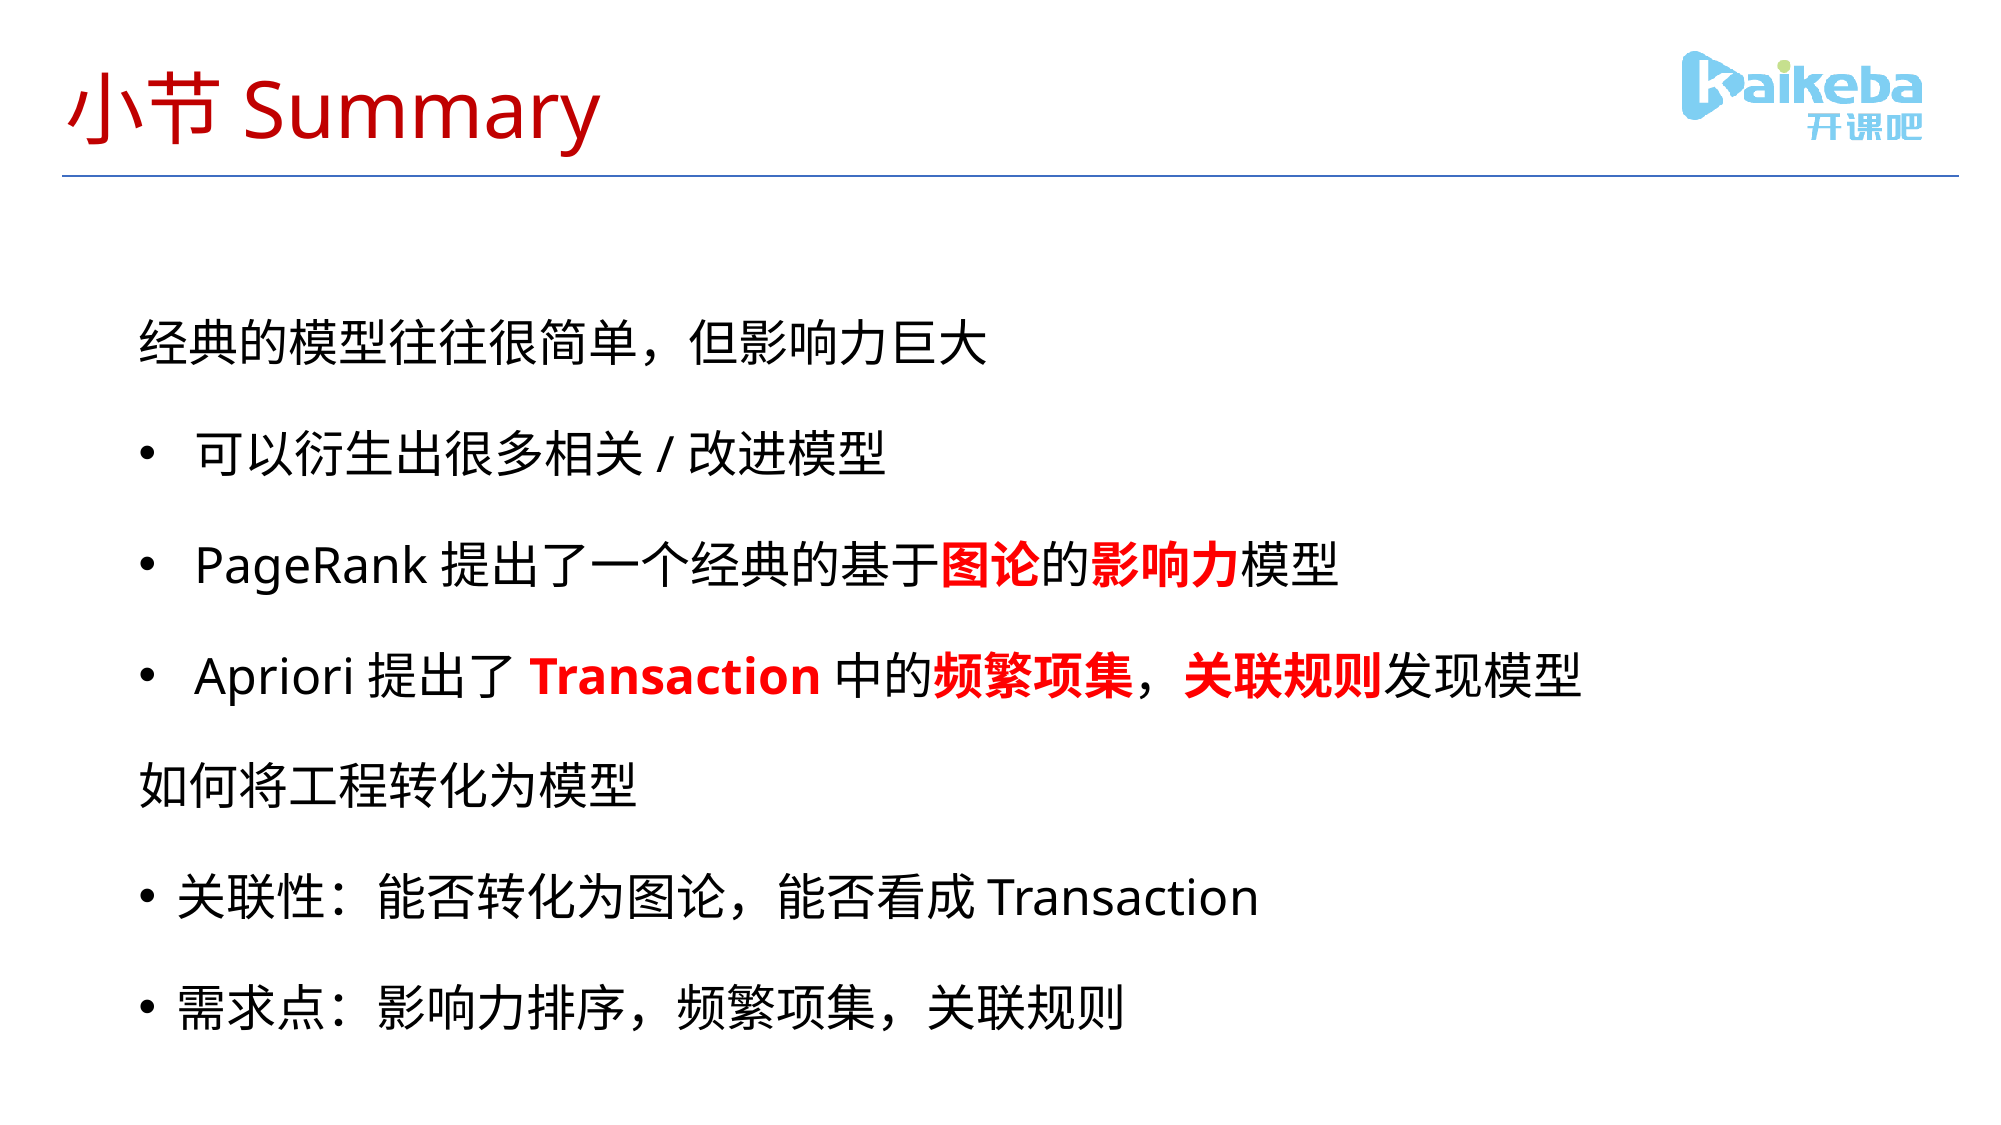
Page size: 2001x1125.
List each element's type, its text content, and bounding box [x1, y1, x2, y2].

title 小节Summary [57, 59, 1728, 167]
text_box 经典的模型往往很简单，但影响力巨大 可以衍生出很多相关/改进模型 PageRank提出了一个经典的基于图论的影响力模型 Apriori提出了Transaction中的频繁项集，关联规则发现模型 如何将工程转化为模型 关联性：能否转化为图论，能否看成Transaction 需求点：影响力排序，频繁项集，关联规则 [130, 274, 1744, 965]
